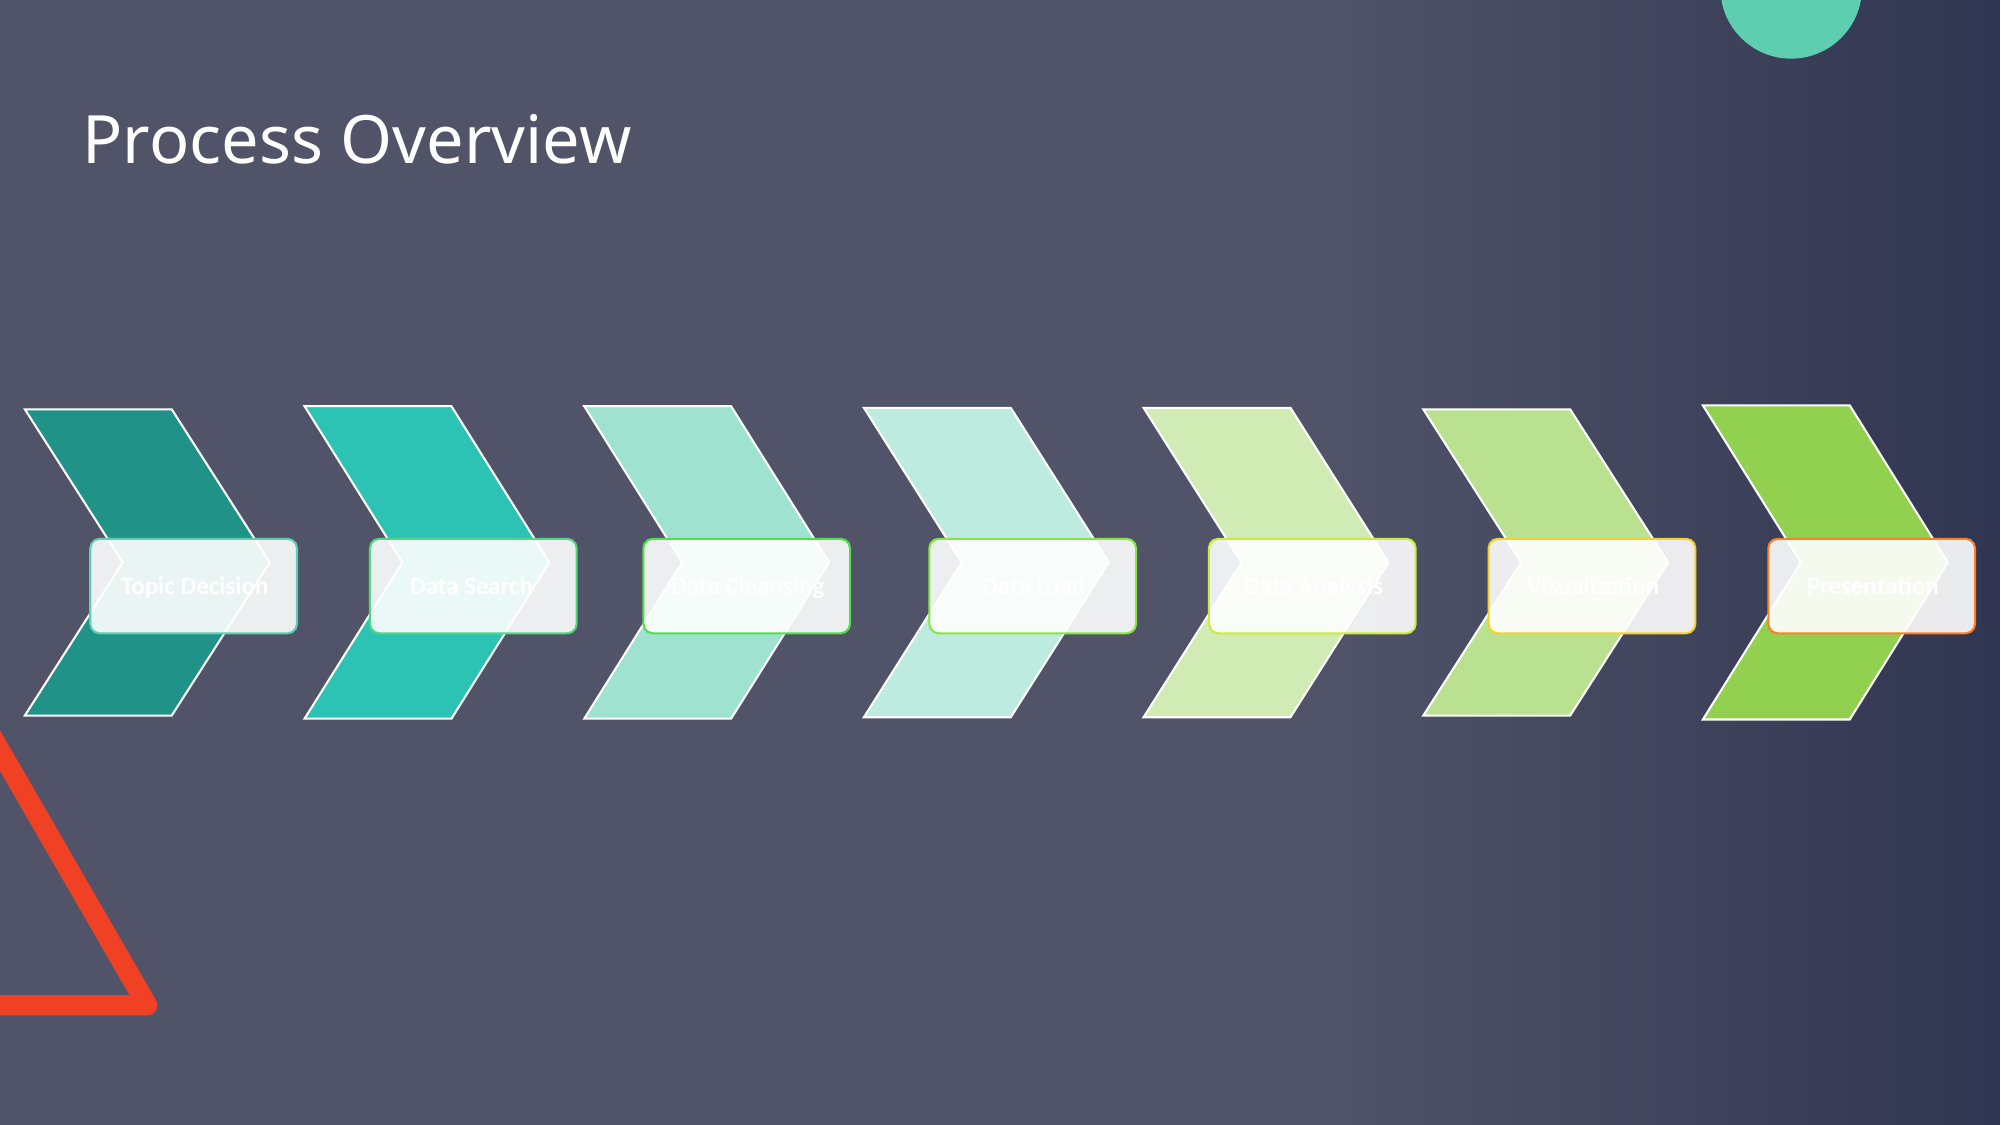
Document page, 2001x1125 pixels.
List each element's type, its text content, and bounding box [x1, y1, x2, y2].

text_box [24, 405, 1976, 720]
title Process Overview [67, 62, 843, 186]
